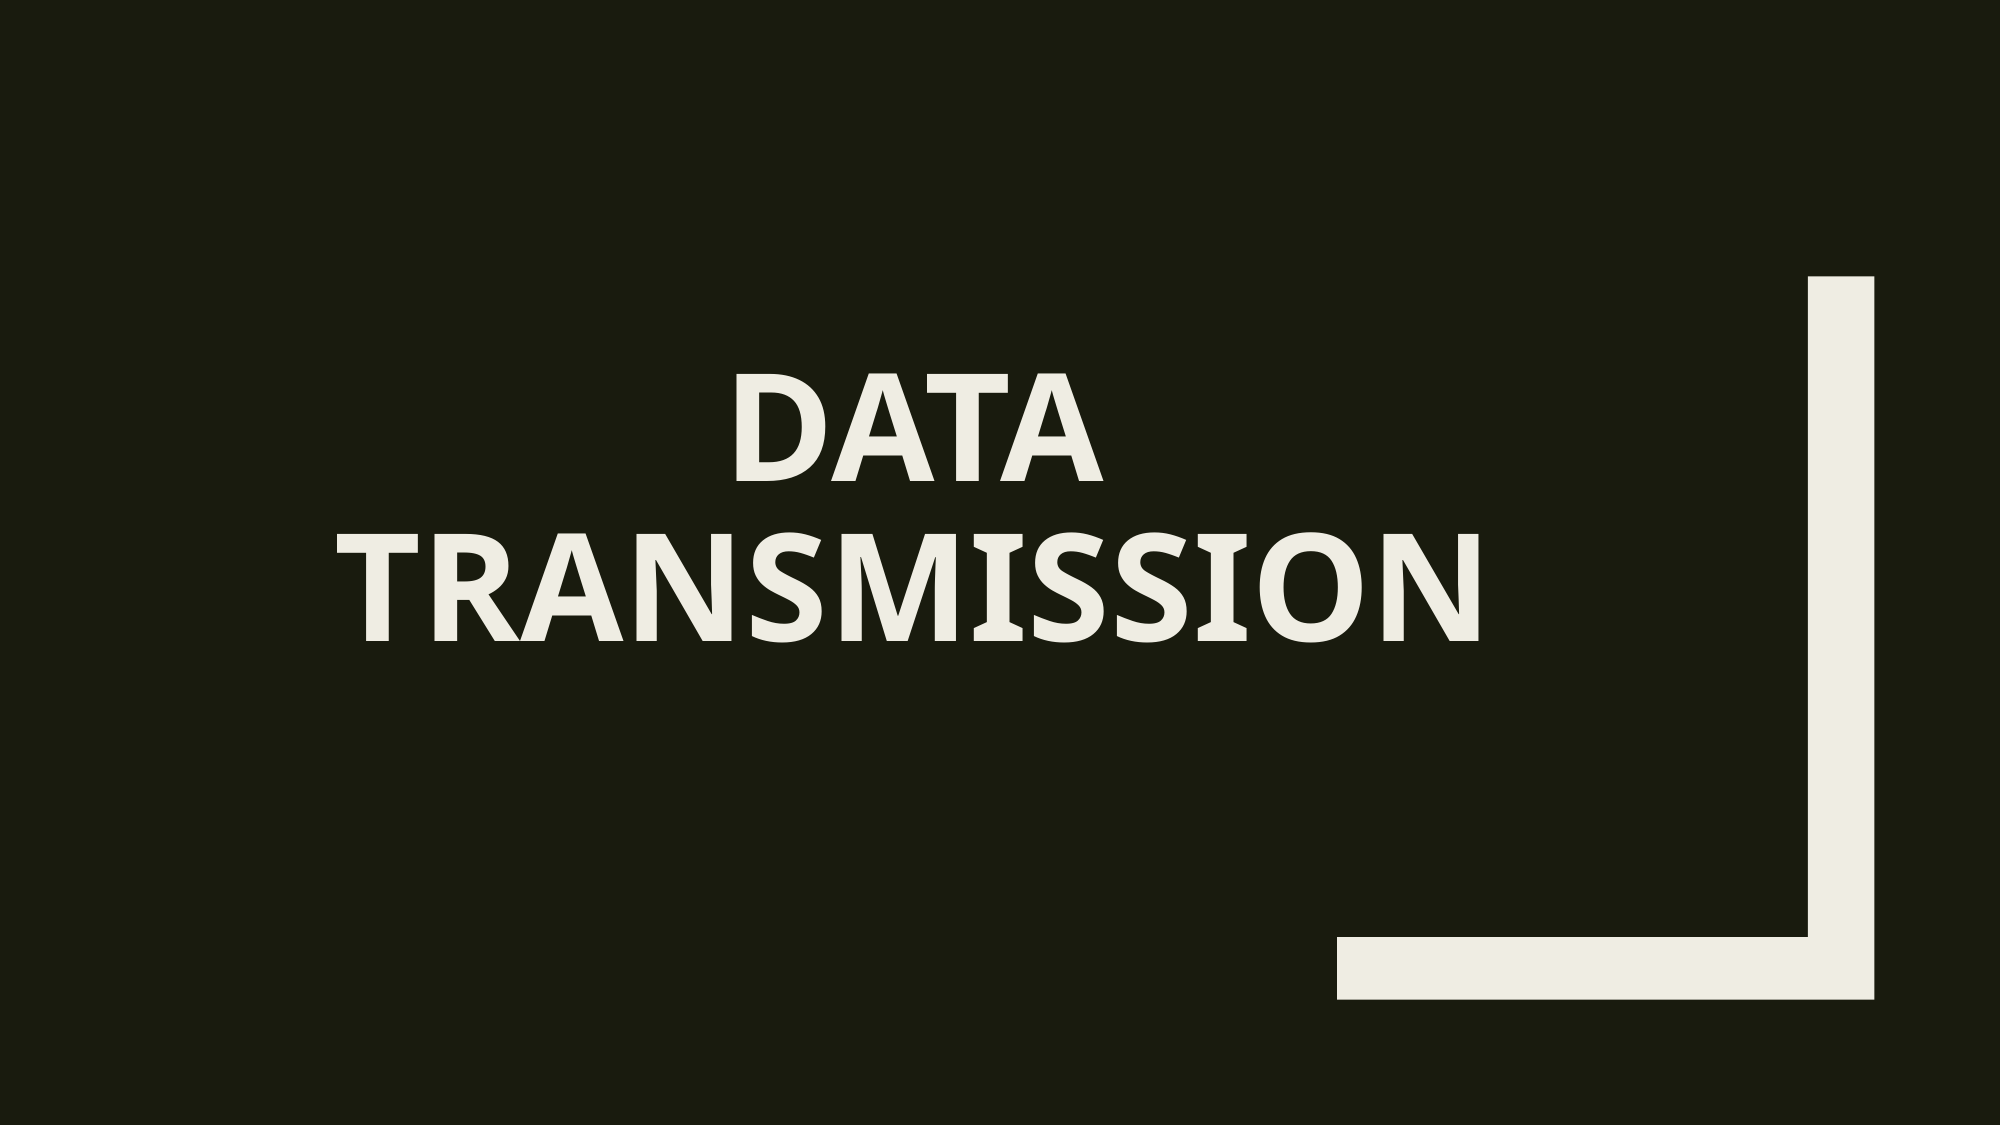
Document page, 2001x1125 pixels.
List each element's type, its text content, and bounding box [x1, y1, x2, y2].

title Data transmission [125, 213, 1703, 682]
